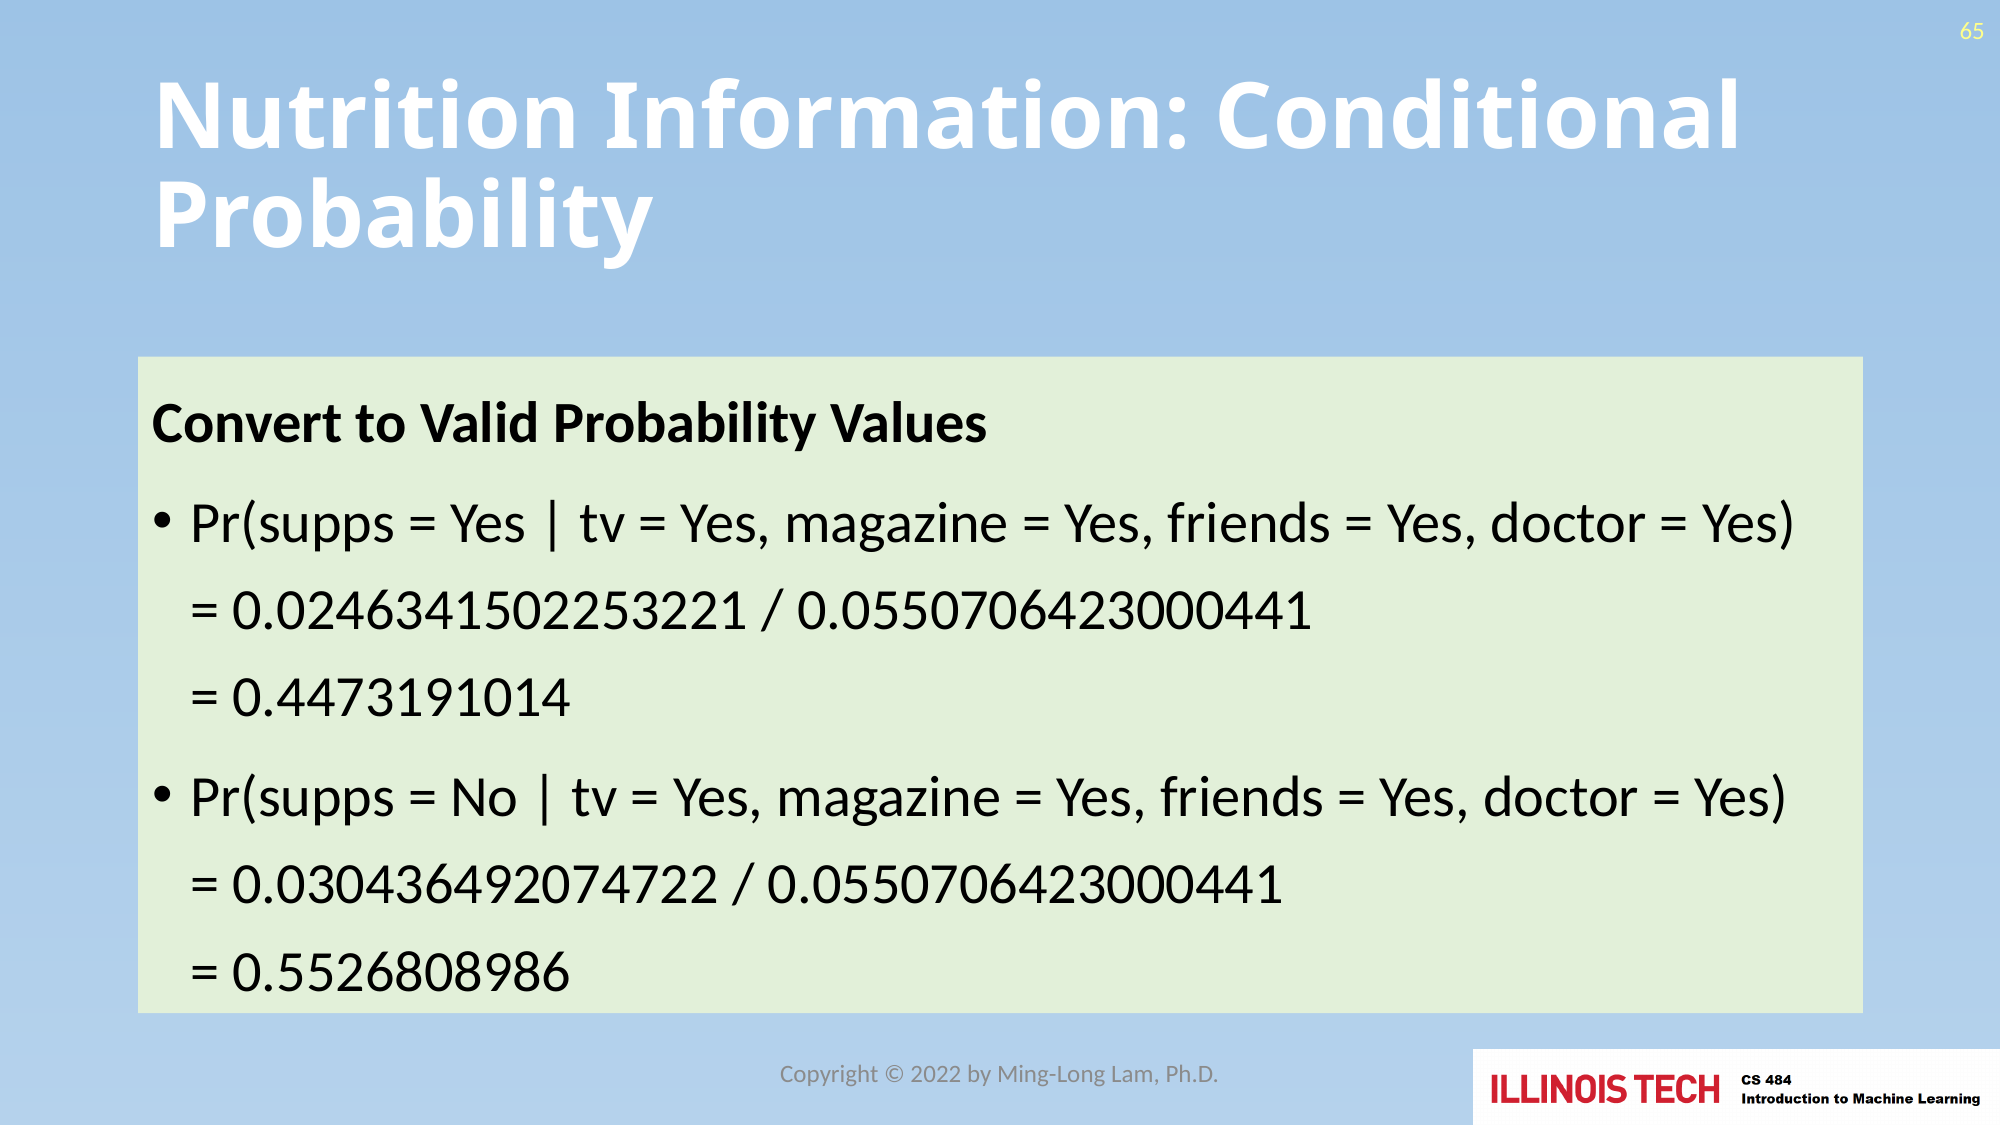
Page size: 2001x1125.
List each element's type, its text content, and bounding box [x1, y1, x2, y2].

title Nutrition Information: Conditional Probability [137, 59, 1863, 278]
slide_number 65 [1550, 0, 2000, 60]
footer Copyright © 2022 by Ming-Long Lam, Ph.D. [662, 1042, 1338, 1103]
list Convert to Valid Probability Values Pr(supps = Yes | tv = Yes, magazine = Yes, friends = Yes, doctor = Yes) = 0.0246341502253221 / 0.0550706423000441 = 0.4473191014 Pr(supps = No | tv = Yes, magazine = Yes, friends = Yes, doctor = Yes) = 0.030436492074722 / 0.0550706423000441 = 0.5526808986 [138, 356, 1863, 1014]
picture [1473, 1049, 2000, 1125]
